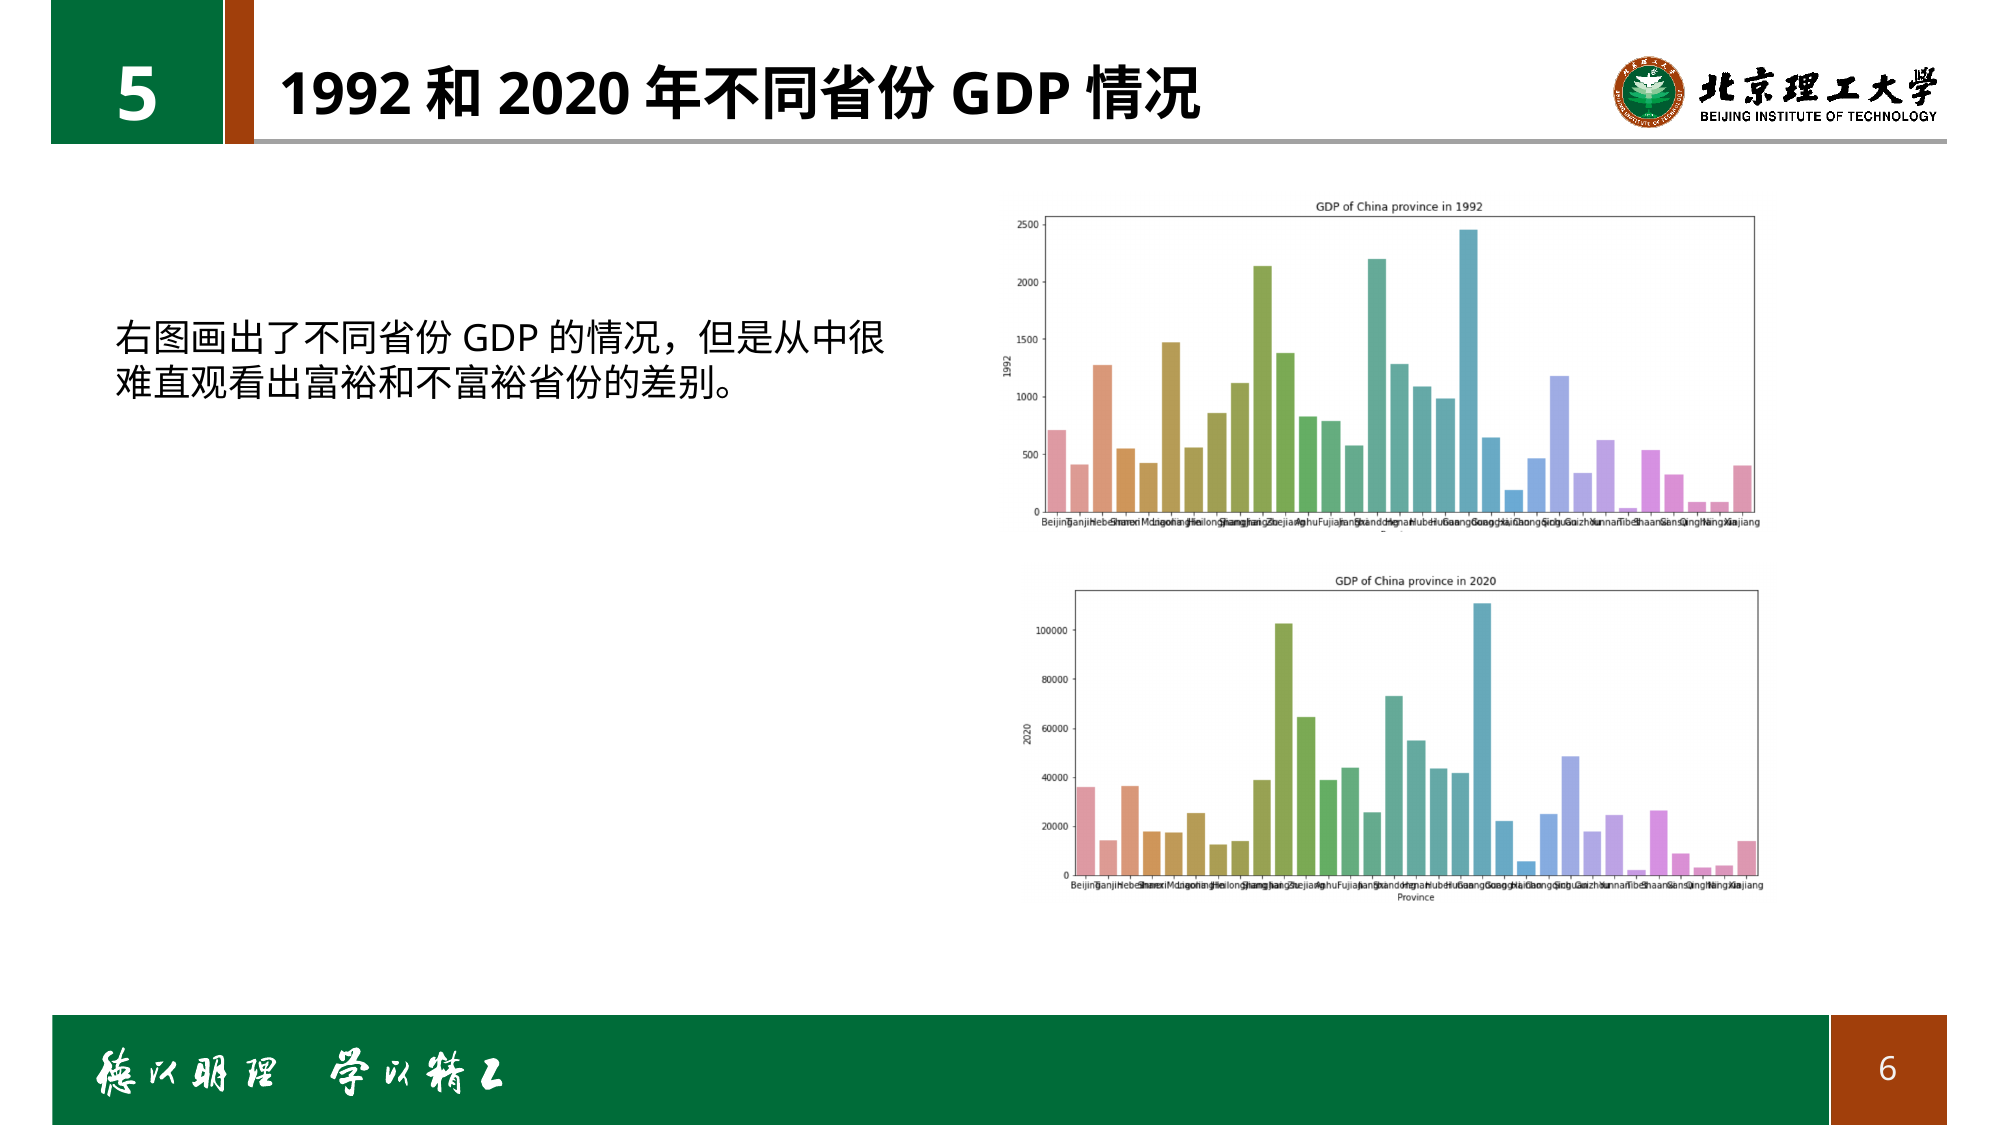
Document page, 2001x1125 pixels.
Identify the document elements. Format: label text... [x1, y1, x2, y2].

text_box 5 [58, 38, 218, 144]
picture [999, 191, 1777, 533]
picture [1021, 562, 1777, 903]
title 1992和2020年不同省份GDP情况 [263, 56, 1682, 136]
picture [1682, 56, 1937, 128]
text_box 右图画出了不同省份GDP的情况，但是从中很难直观看出富裕和不富裕省份的差别。 [100, 306, 903, 412]
